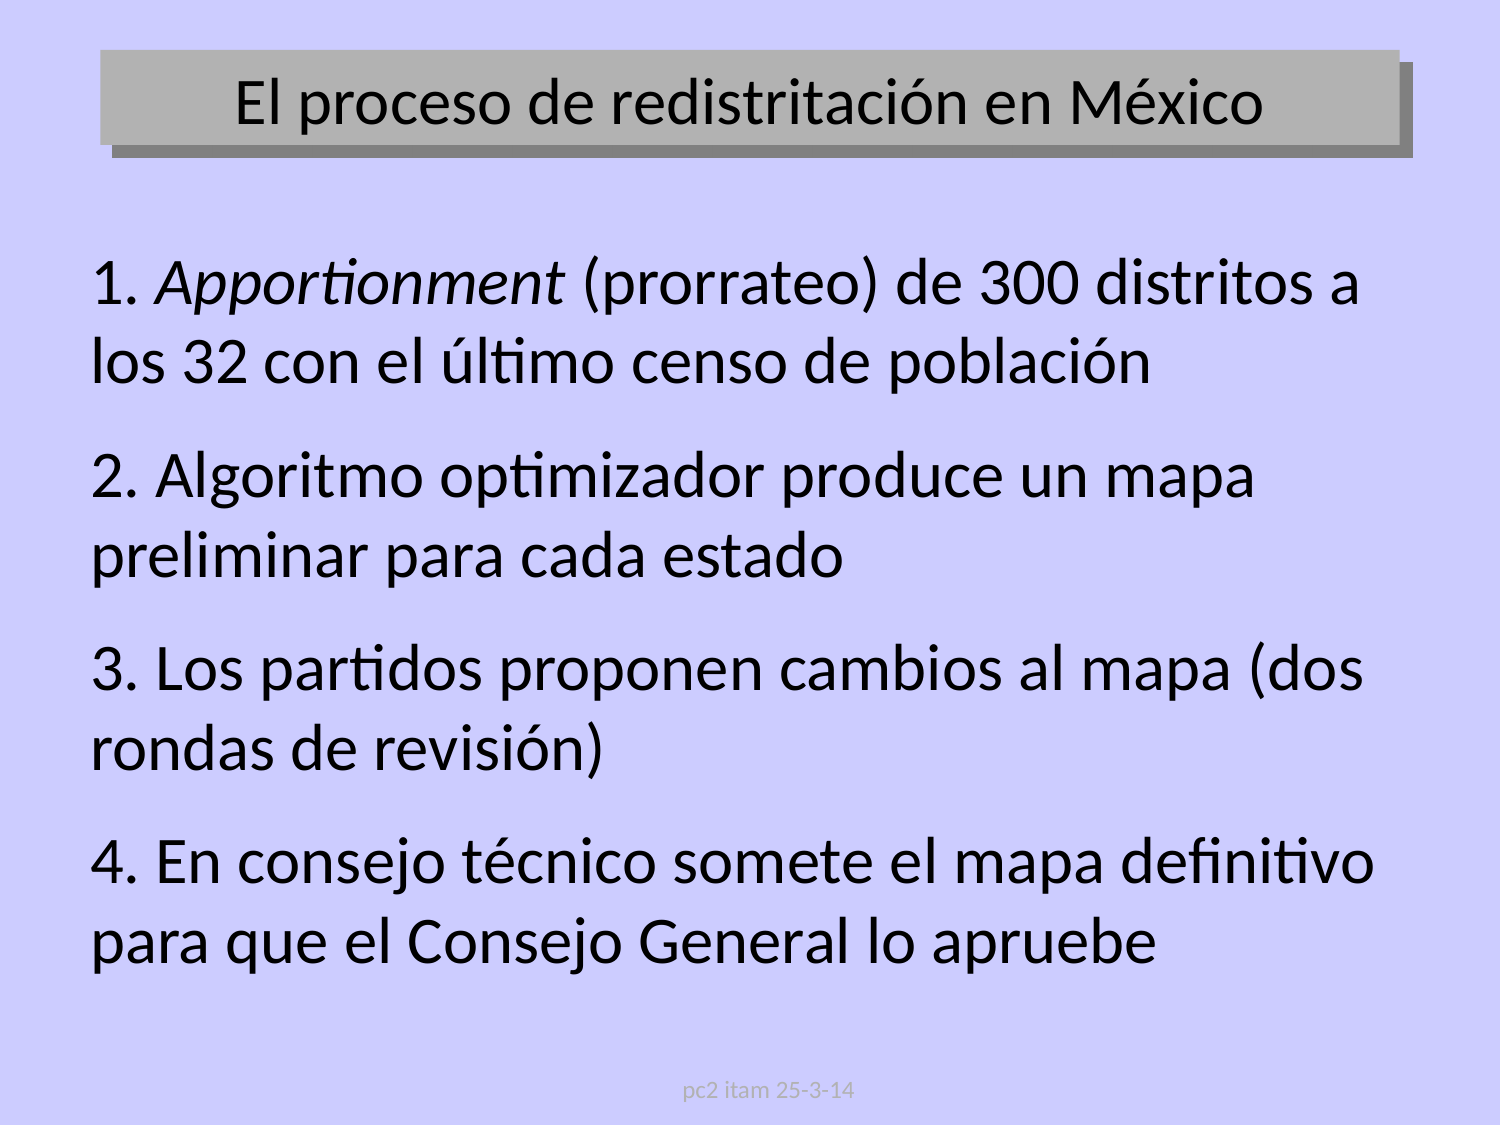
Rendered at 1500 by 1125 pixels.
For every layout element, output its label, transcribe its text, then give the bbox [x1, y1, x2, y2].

text_box El proceso de redistritación en México [100, 49, 1400, 145]
text_box 1. Apportionment (prorrateo) de 300 distritos a los 32 con el último censo de población 2. Algoritmo optimizador produce un mapa preliminar para cada estado 3. Los partidos proponen cambios al mapa (dos rondas de revisión) 4. En consejo técnico somete el mapa definitivo para que el Consejo General lo apruebe [74, 229, 1438, 985]
